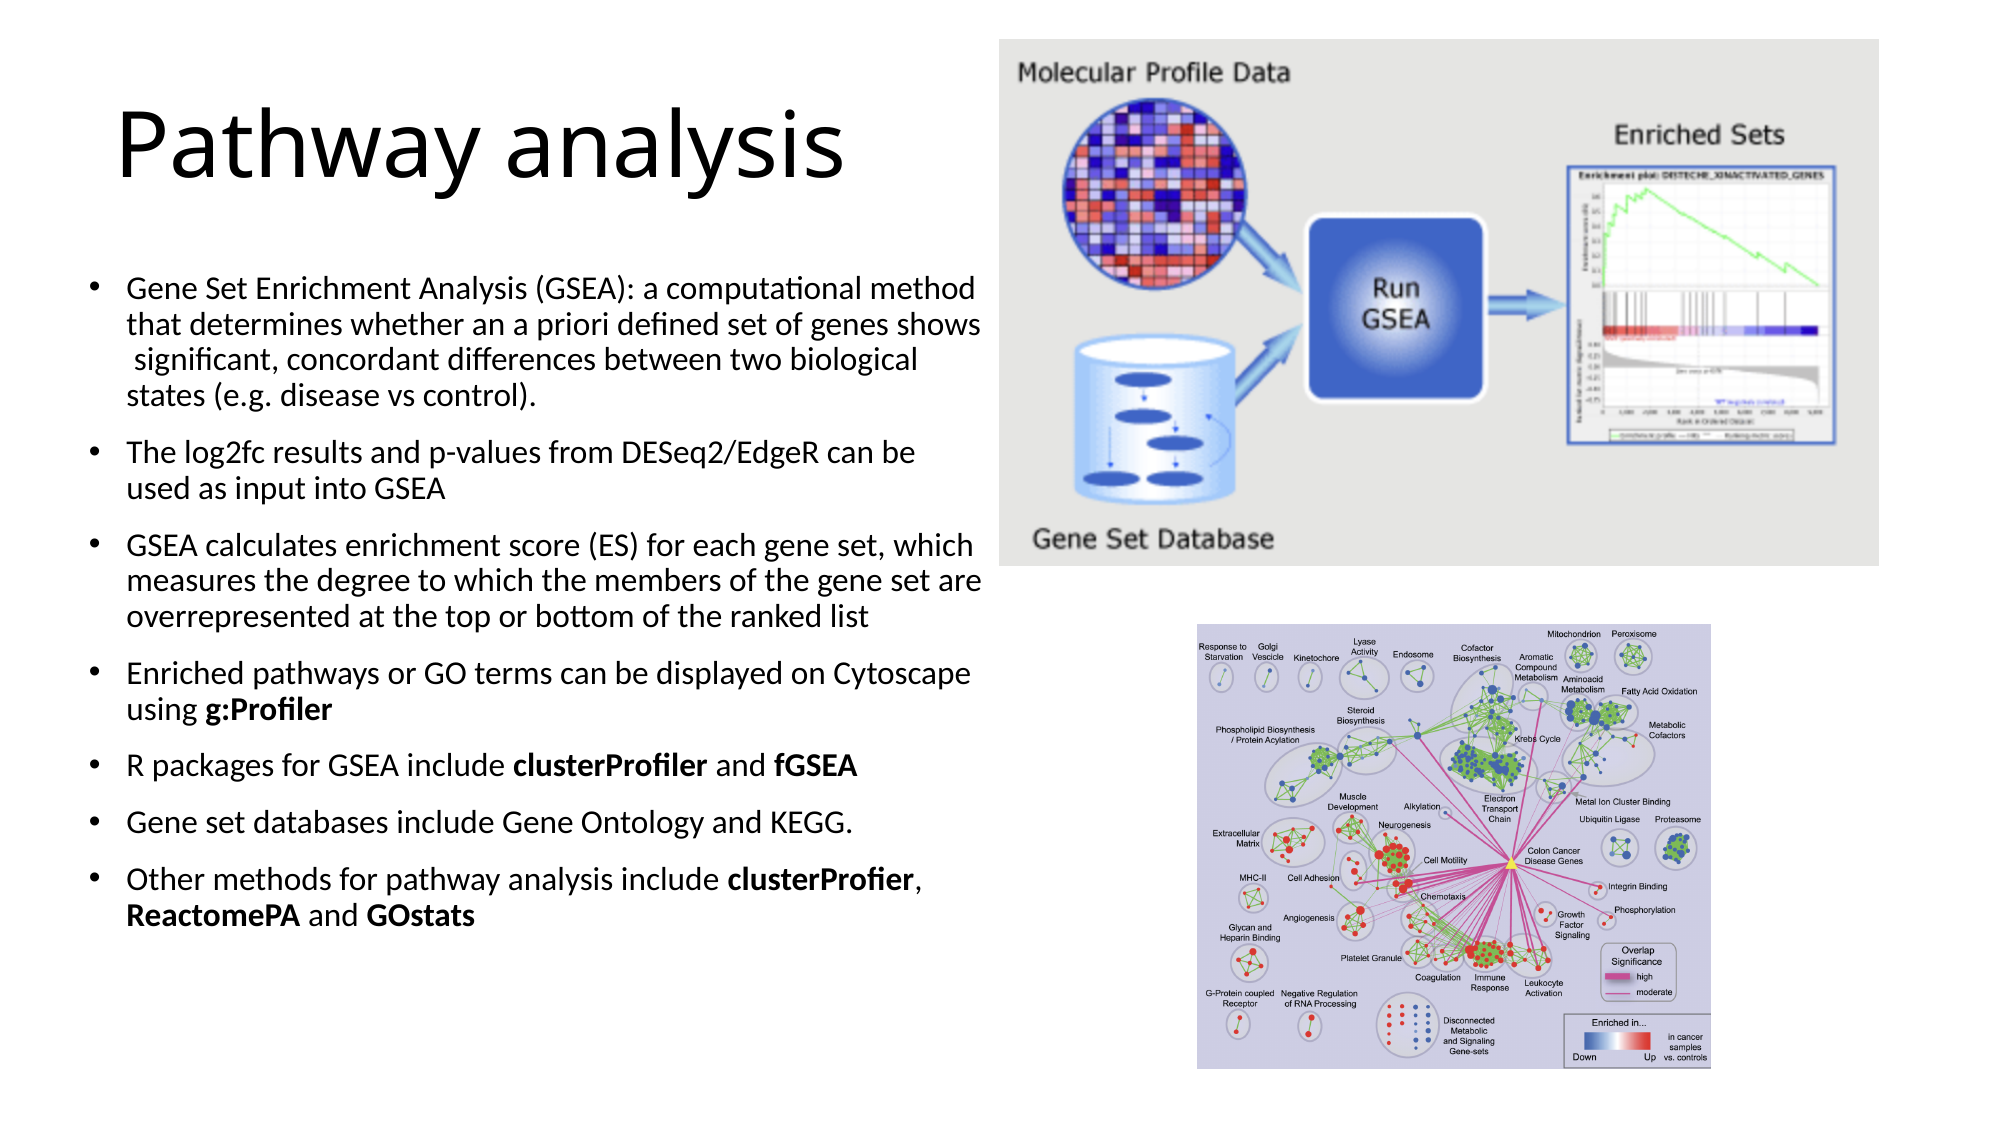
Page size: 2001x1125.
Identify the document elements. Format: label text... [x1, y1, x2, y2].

title Pathway analysis [99, 39, 999, 257]
list Gene Set Enrichment Analysis (GSEA): a computational method that determines whether an a priori defined set of genes shows significant, concordant differences between two biological states (e.g. disease vs control). The log2fc results and p-values from DESeq2/EdgeR can be used as input into GSEA GSEA calculates enrichment score (ES) for each gene set, which measures the degree to which the members of the gene set are overrepresented at the top or bottom of the ranked list Enriched pathways or GO terms can be displayed on Cytoscape using g:Profiler R packages for GSEA include clusterProfiler and fGSEA Gene set databases include Gene Ontology and KEGG. Other methods for pathway analysis include clusterProfier, ReactomePA and GOstats [73, 263, 1000, 977]
picture [999, 39, 1879, 566]
picture [1197, 624, 1711, 1069]
